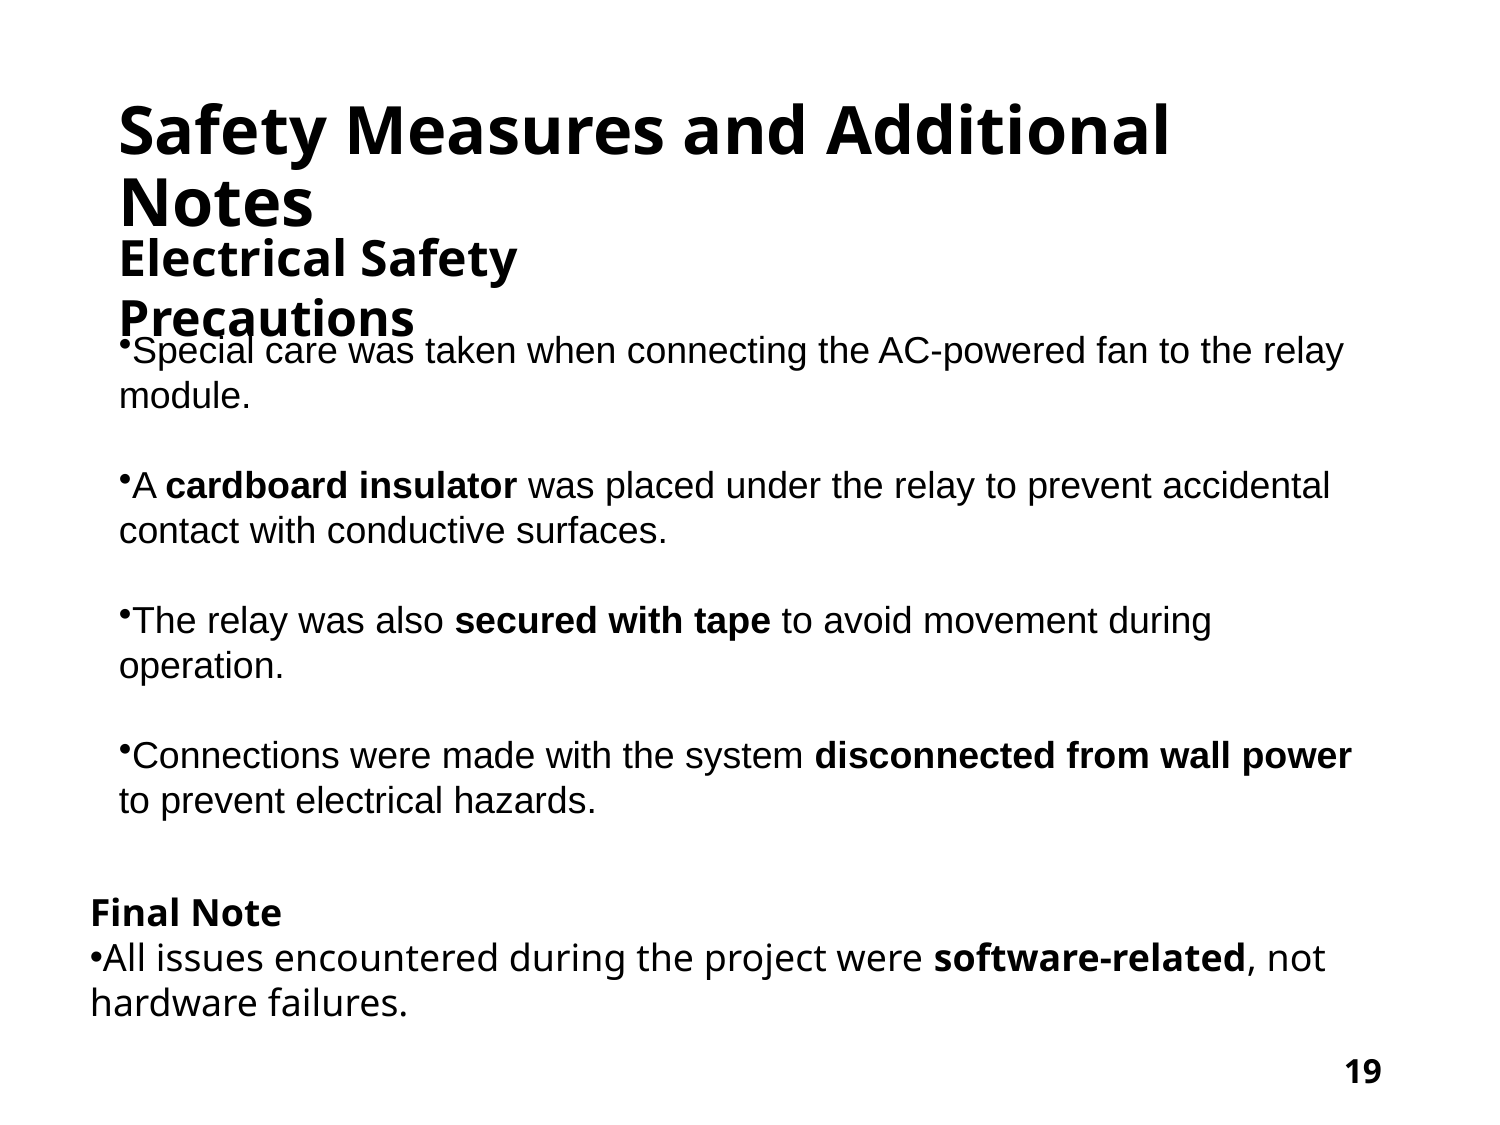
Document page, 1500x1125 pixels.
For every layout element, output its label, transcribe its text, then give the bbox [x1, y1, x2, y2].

slide_number 19 [1059, 1042, 1397, 1103]
text_box Electrical Safety Precautions [104, 219, 829, 354]
text_box Special care was taken when connecting the AC-powered fan to the relay module. A cardboard insulator was placed under the relay to prevent accidental contact with conductive surfaces. The relay was also secured with tape to avoid movement during operation. Connections were made with the system disconnected from wall power to prevent electrical hazards. [104, 318, 1396, 829]
title Safety Measures and Additional Notes [103, 59, 1397, 278]
text_box Final Note All issues encountered during the project were software-related, not hardware failures. [74, 881, 1466, 1031]
